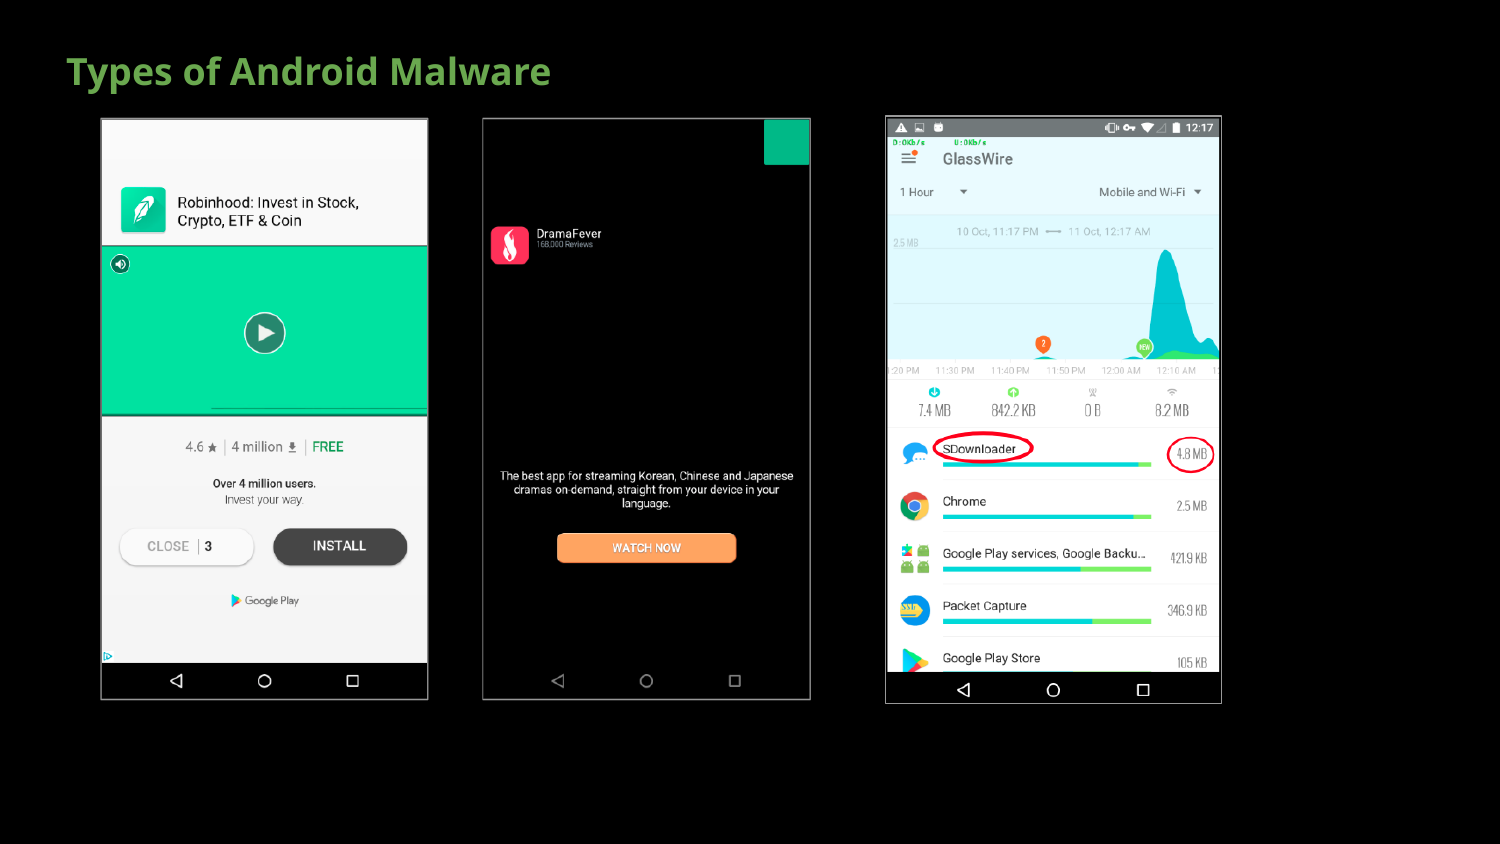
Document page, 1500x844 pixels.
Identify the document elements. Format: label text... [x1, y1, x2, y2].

picture [886, 116, 1222, 704]
picture [97, 116, 812, 704]
text_box Types of Android Malware [51, 33, 1254, 117]
